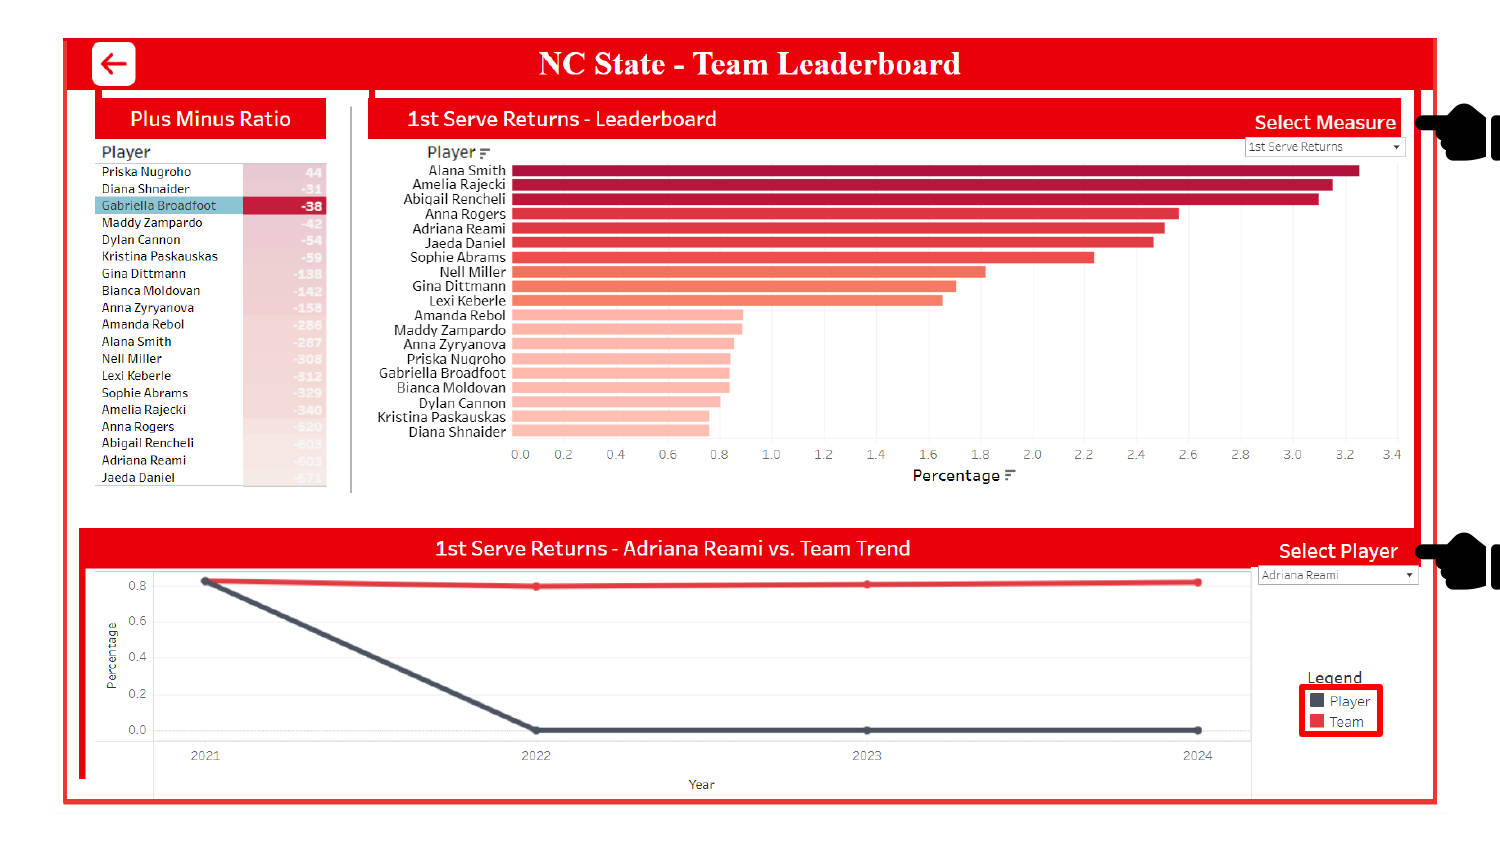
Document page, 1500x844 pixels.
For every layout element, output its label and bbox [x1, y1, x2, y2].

picture [54, 29, 1500, 815]
